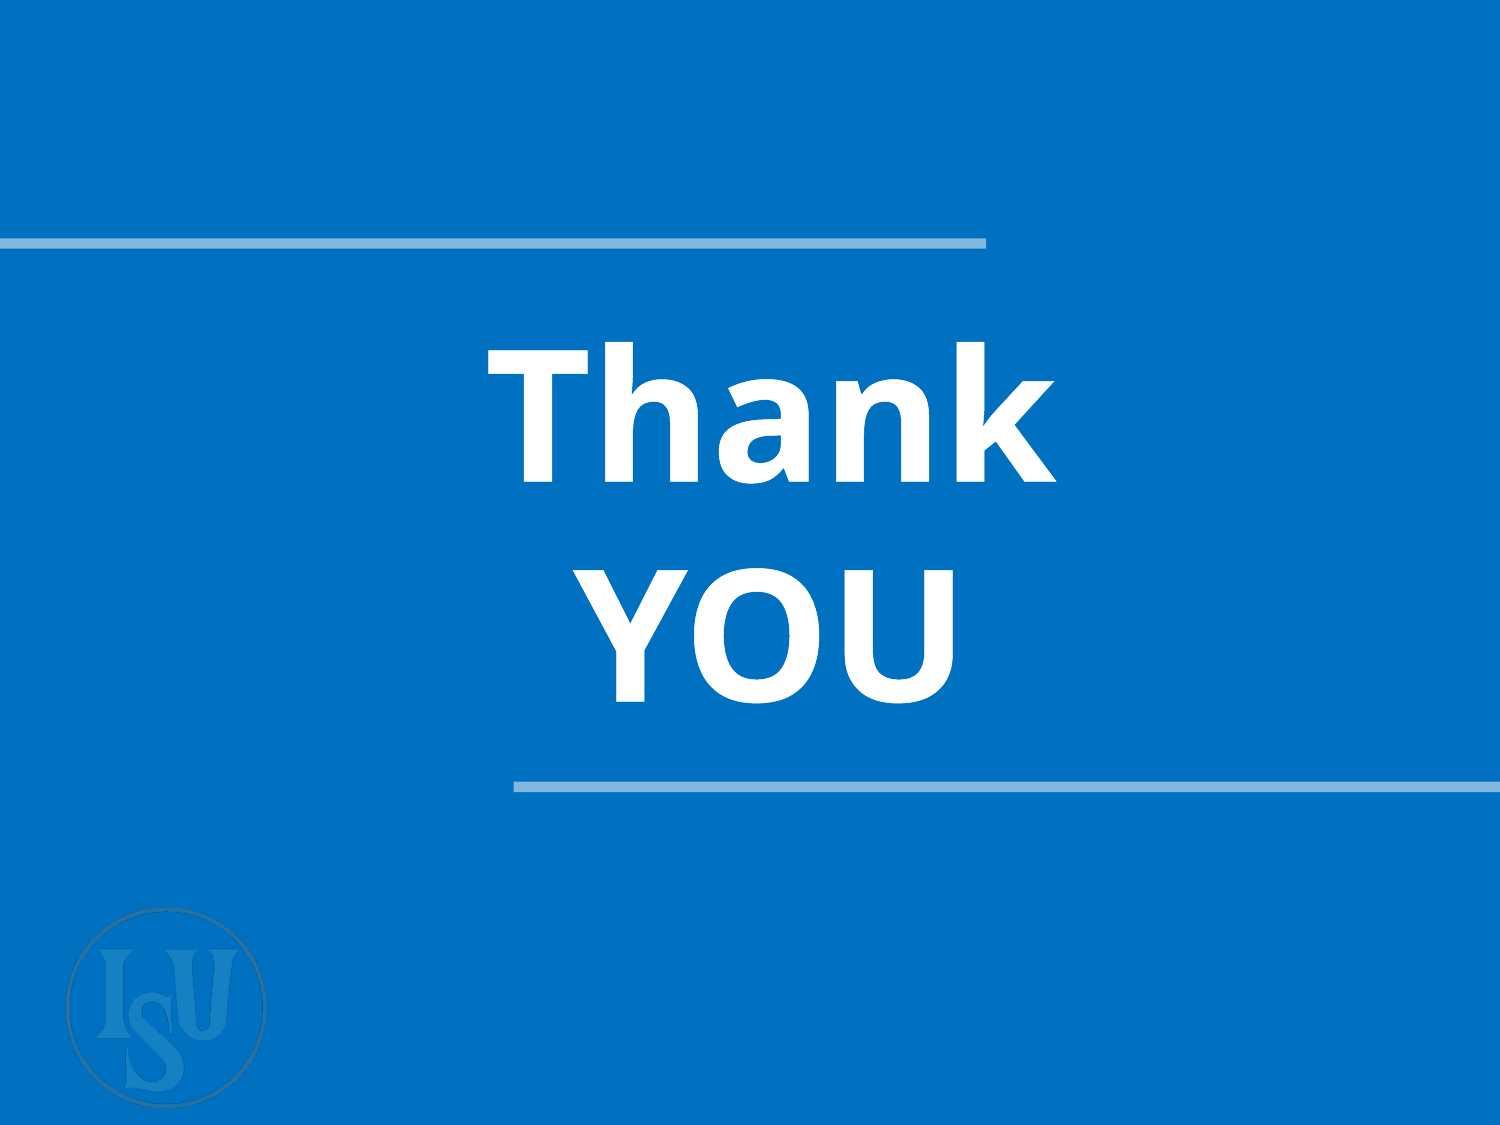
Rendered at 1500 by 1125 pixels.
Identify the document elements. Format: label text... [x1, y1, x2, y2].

picture [60, 904, 270, 1111]
text_box Thank YOU [165, 290, 1376, 746]
